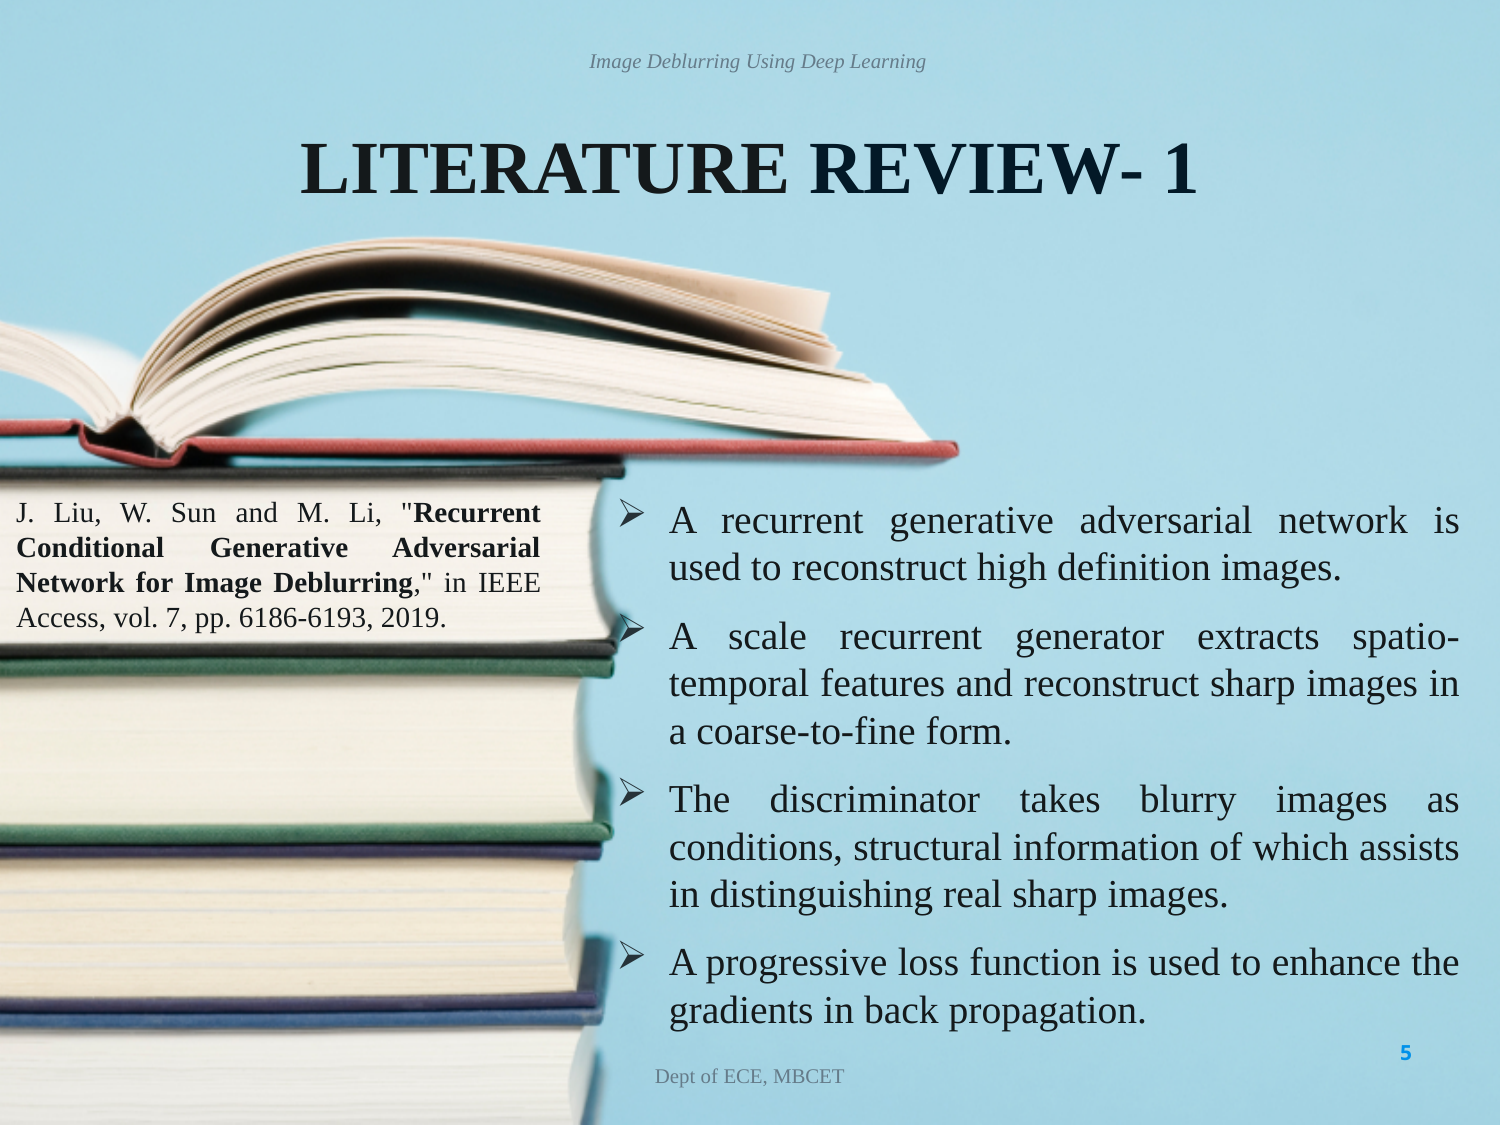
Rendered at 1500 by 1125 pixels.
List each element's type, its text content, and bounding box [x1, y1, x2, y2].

slide_number 5 [1342, 1022, 1427, 1083]
text_box LITERATURE REVIEW- 1 [285, 111, 1343, 234]
text_box J. Liu, W. Sun and M. Li, "Recurrent Conditional Generative Adversarial Network for Image Deblurring," in IEEE Access, vol. 7, pp. 6186-6193, 2019. [1, 486, 556, 676]
picture [0, 0, 1500, 1125]
list A recurrent generative adversarial network is used to reconstruct high definition images. A scale recurrent generator extracts spatio-temporal features and reconstruct sharp images in a coarse-to-fine form. The discriminator takes blurry images as conditions, structural information of which assists in distinguishing real sharp images. A progressive loss function is used to enhance the gradients in back propagation. [579, 486, 1476, 1104]
text_box Image Deblurring Using Deep Learning [574, 32, 945, 107]
text_box Dept of ECE, MBCET [503, 1048, 996, 1125]
